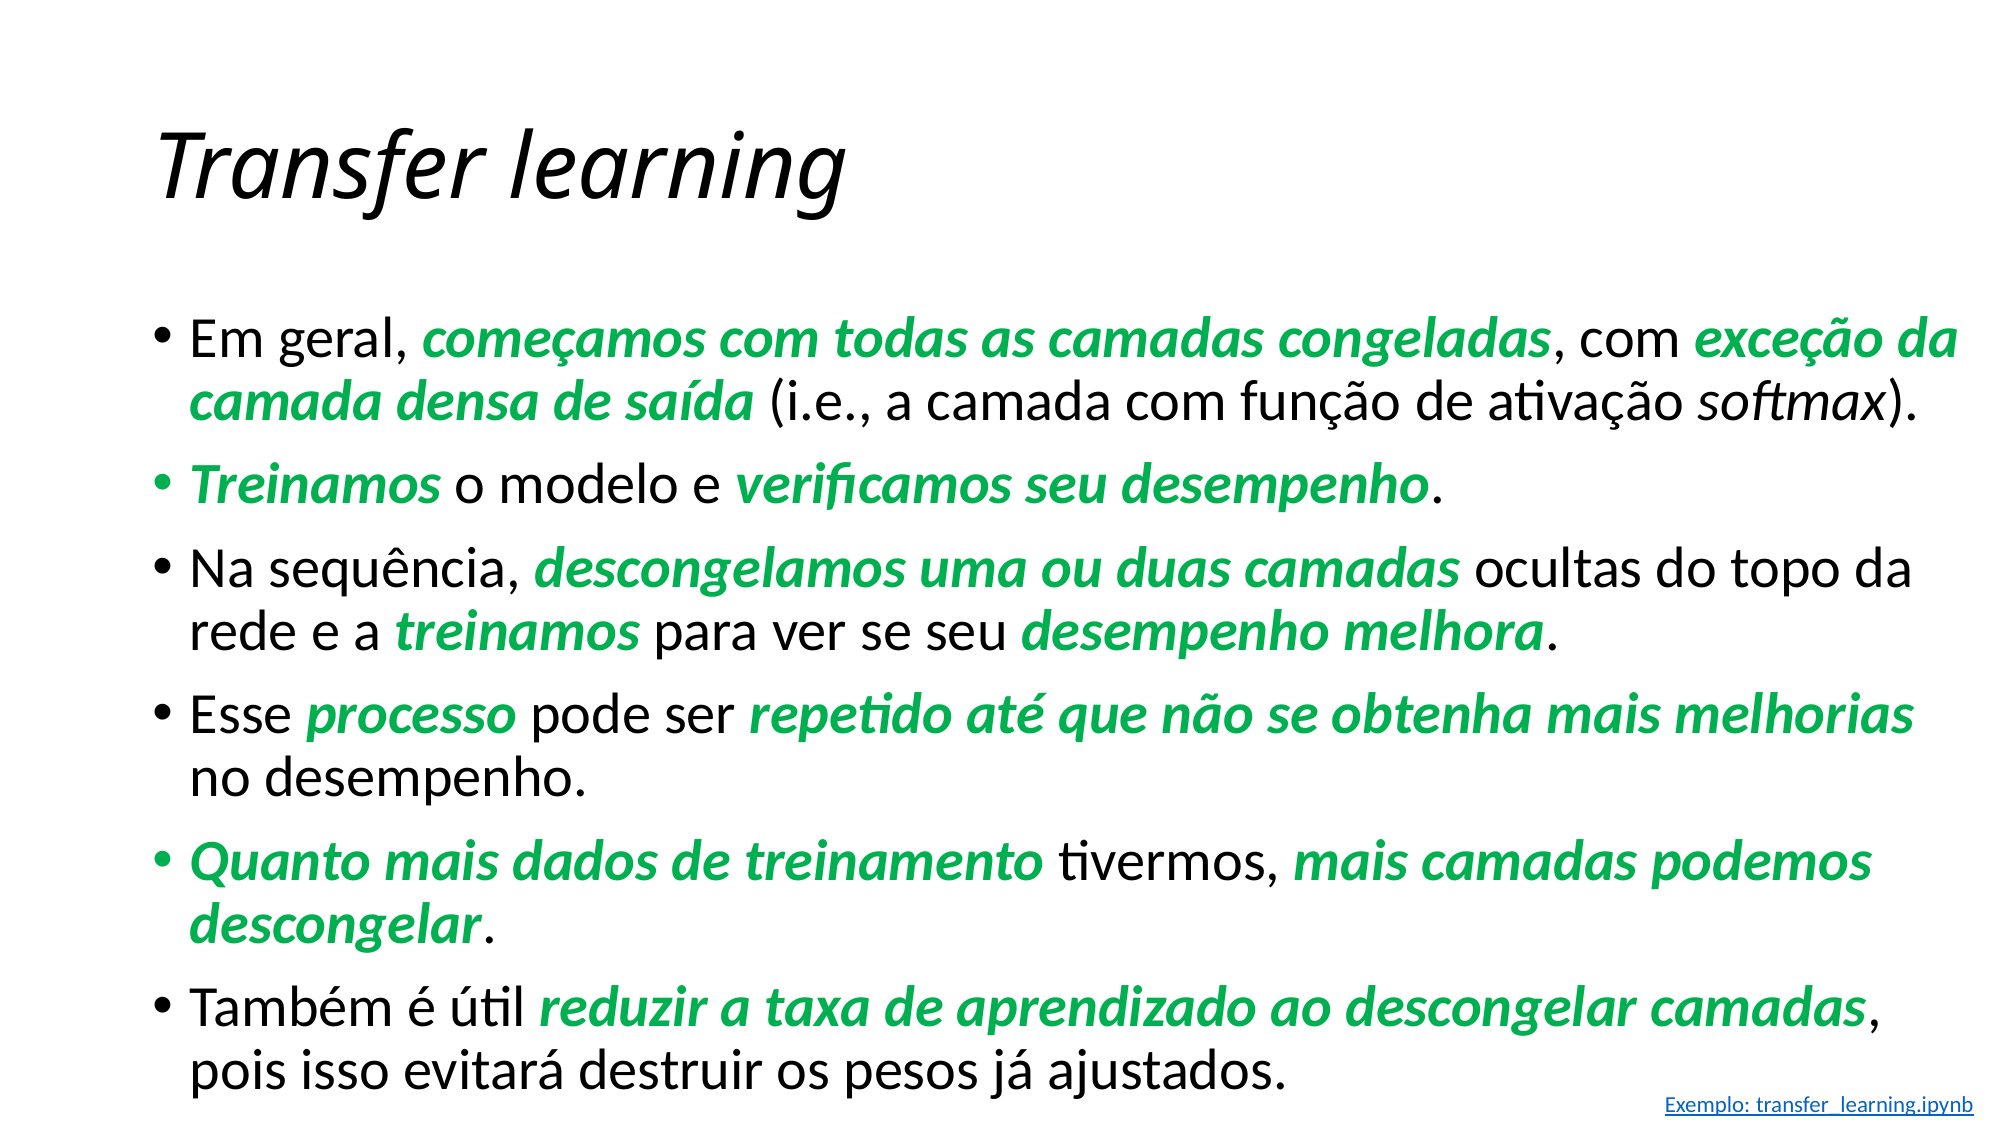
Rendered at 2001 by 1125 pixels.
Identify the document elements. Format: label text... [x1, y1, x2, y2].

text_box Exemplo: transfer_learning.ipynb [1650, 1082, 2000, 1125]
title Transfer learning [137, 59, 1863, 278]
list Em geral, começamos com todas as camadas congeladas, com exceção da camada densa de saída (i.e., a camada com função de ativação softmax). Treinamos o modelo e verificamos seu desempenho. Na sequência, descongelamos uma ou duas camadas ocultas do topo da rede e a treinamos para ver se seu desempenho melhora. Esse processo pode ser repetido até que não se obtenha mais melhorias no desempenho. Quanto mais dados de treinamento tivermos, mais camadas podemos descongelar. Também é útil reduzir a taxa de aprendizado ao descongelar camadas, pois isso evitará destruir os pesos já ajustados. [137, 299, 1978, 1125]
